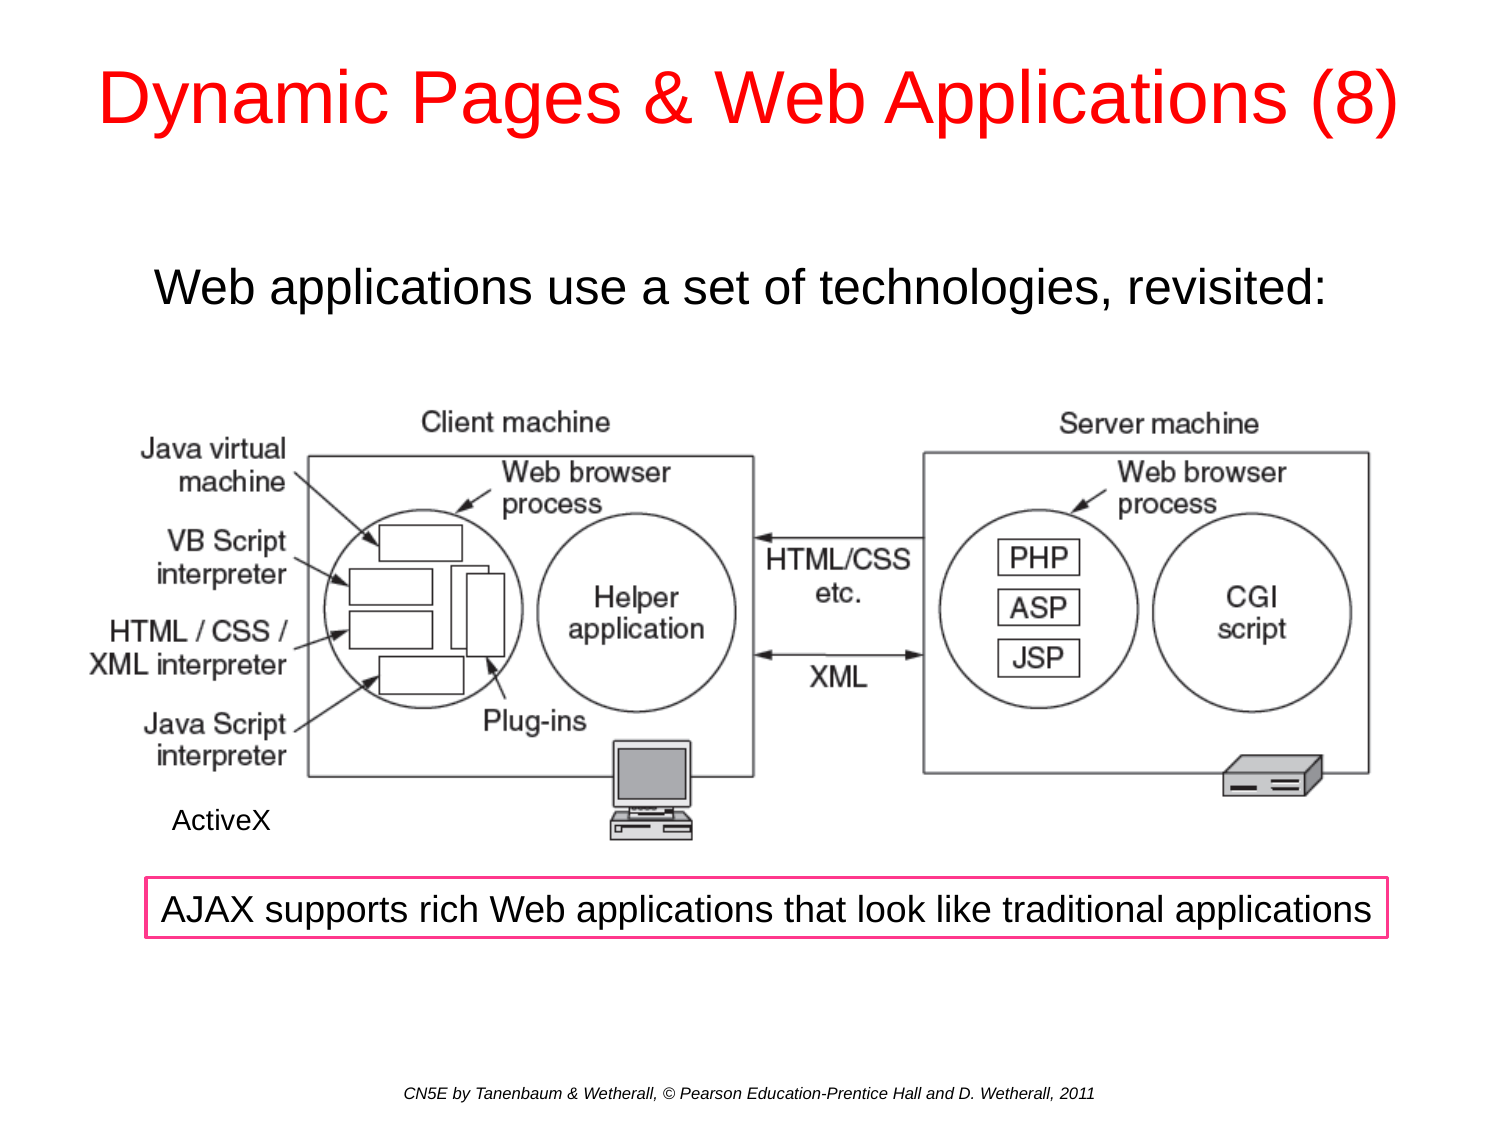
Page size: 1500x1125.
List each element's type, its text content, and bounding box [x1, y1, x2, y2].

list Web applications use a set of technologies, revisited: [138, 246, 1417, 387]
picture [84, 387, 1415, 862]
text_box AJAX supports rich Web applications that look like traditional applications [146, 877, 1388, 938]
footer CN5E by Tanenbaum & Wetherall, © Pearson Education-Prentice Hall and D. Wetherall, 2011 [0, 1074, 1500, 1125]
title Dynamic Pages & Web Applications (8) [0, 0, 1500, 188]
list Web applications use a set of technologies, revisited: [138, 868, 1417, 1002]
